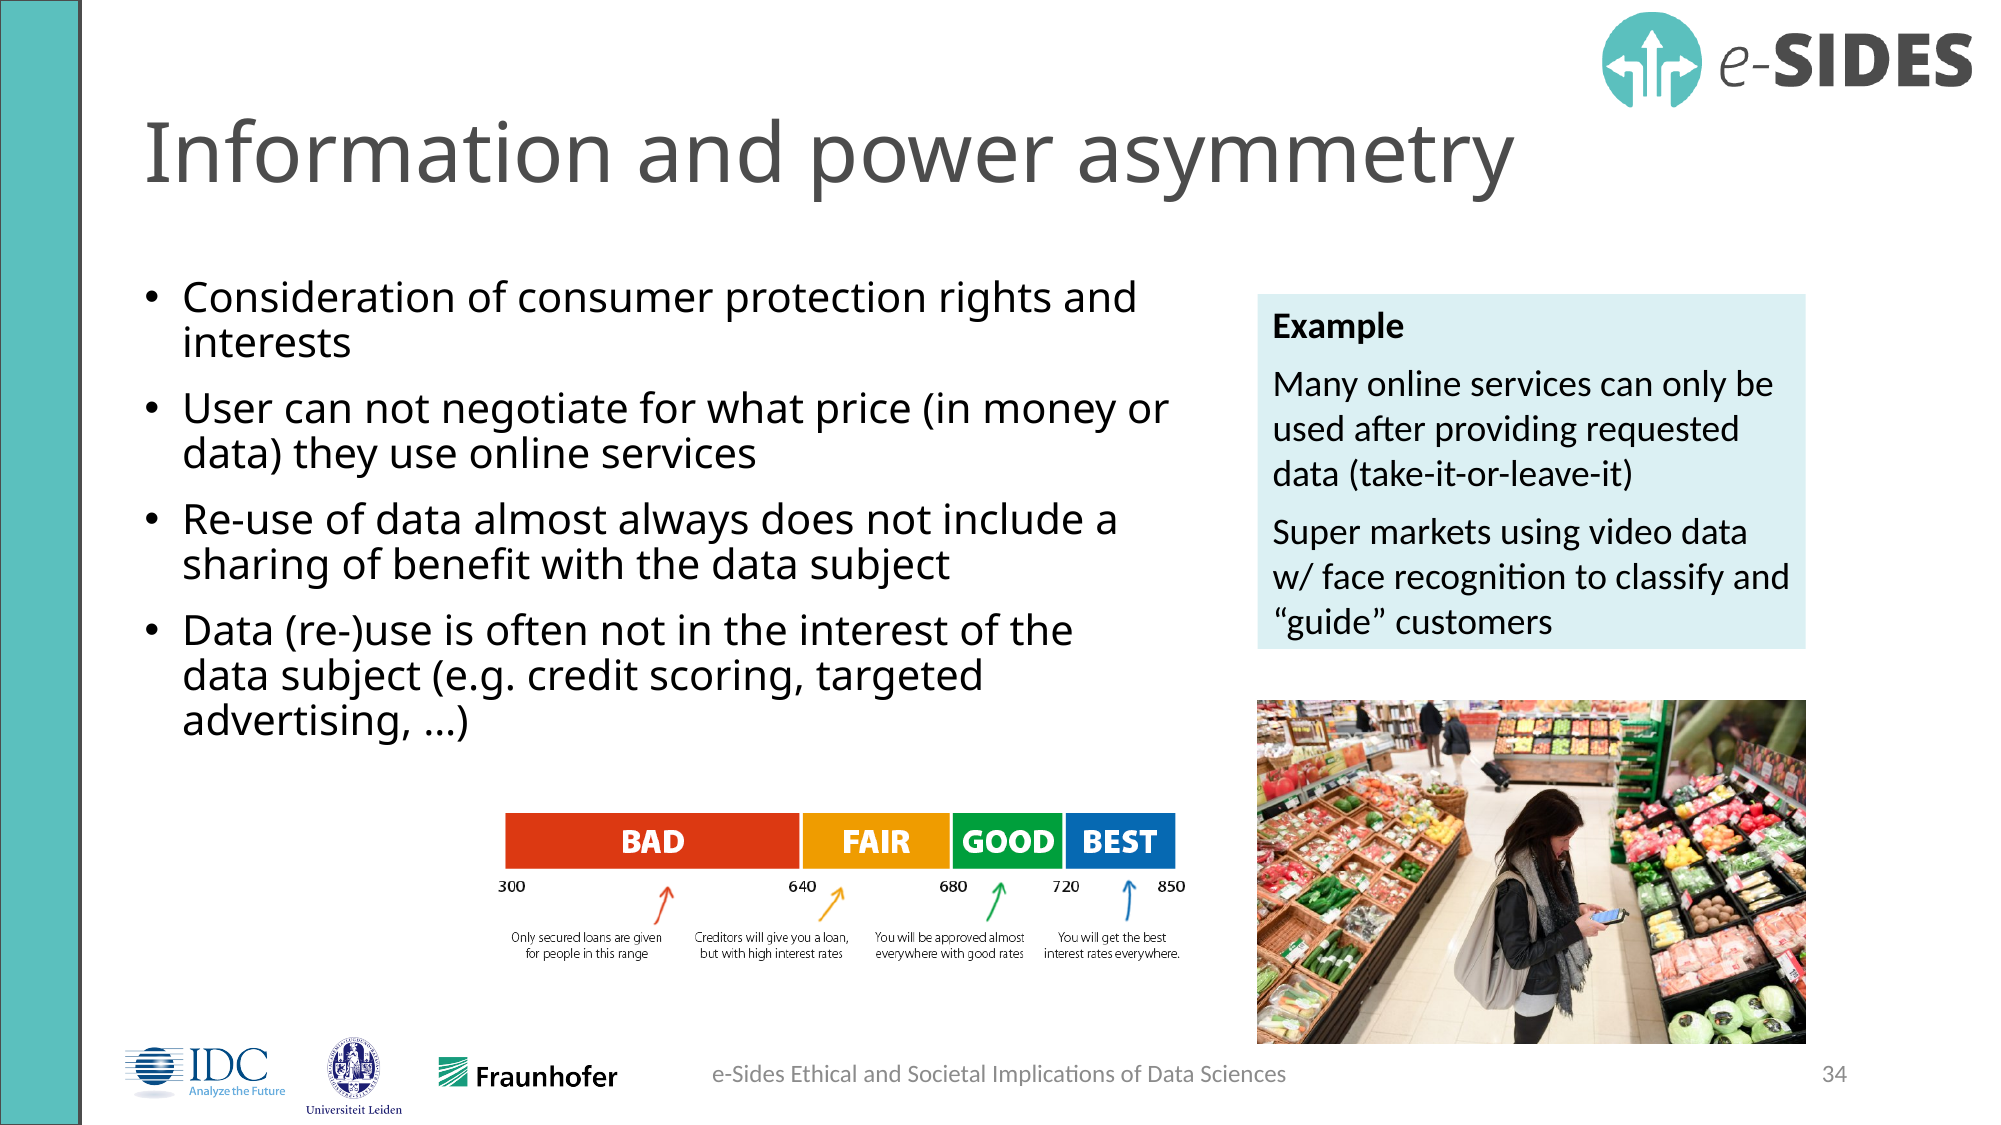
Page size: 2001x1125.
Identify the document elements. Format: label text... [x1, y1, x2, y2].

picture [1257, 700, 1806, 1044]
picture [81, 1024, 402, 1124]
picture [496, 777, 1186, 965]
picture [437, 1032, 619, 1111]
slide_number 34 [1687, 1042, 1863, 1103]
text_box Information and power asymmetry [129, 103, 1906, 291]
picture [1599, 9, 1985, 111]
text_box Consideration of consumer protection rights and interests User can not negotiate for what price (in money or data) they use online services Re-use of data almost always does not include a sharing of benefit with the data subject Data (re-)use is often not in the interest of the data subject (e.g. credit scoring, targeted advertising, …) [129, 269, 1186, 950]
footer e-Sides Ethical and Societal Implications of Data Sciences [662, 1042, 1338, 1103]
text_box Example Many online services can only be used after providing requested data (take-it-or-leave-it) Super markets using video data w/ face recognition to classify and “guide” customers [1257, 294, 1806, 649]
